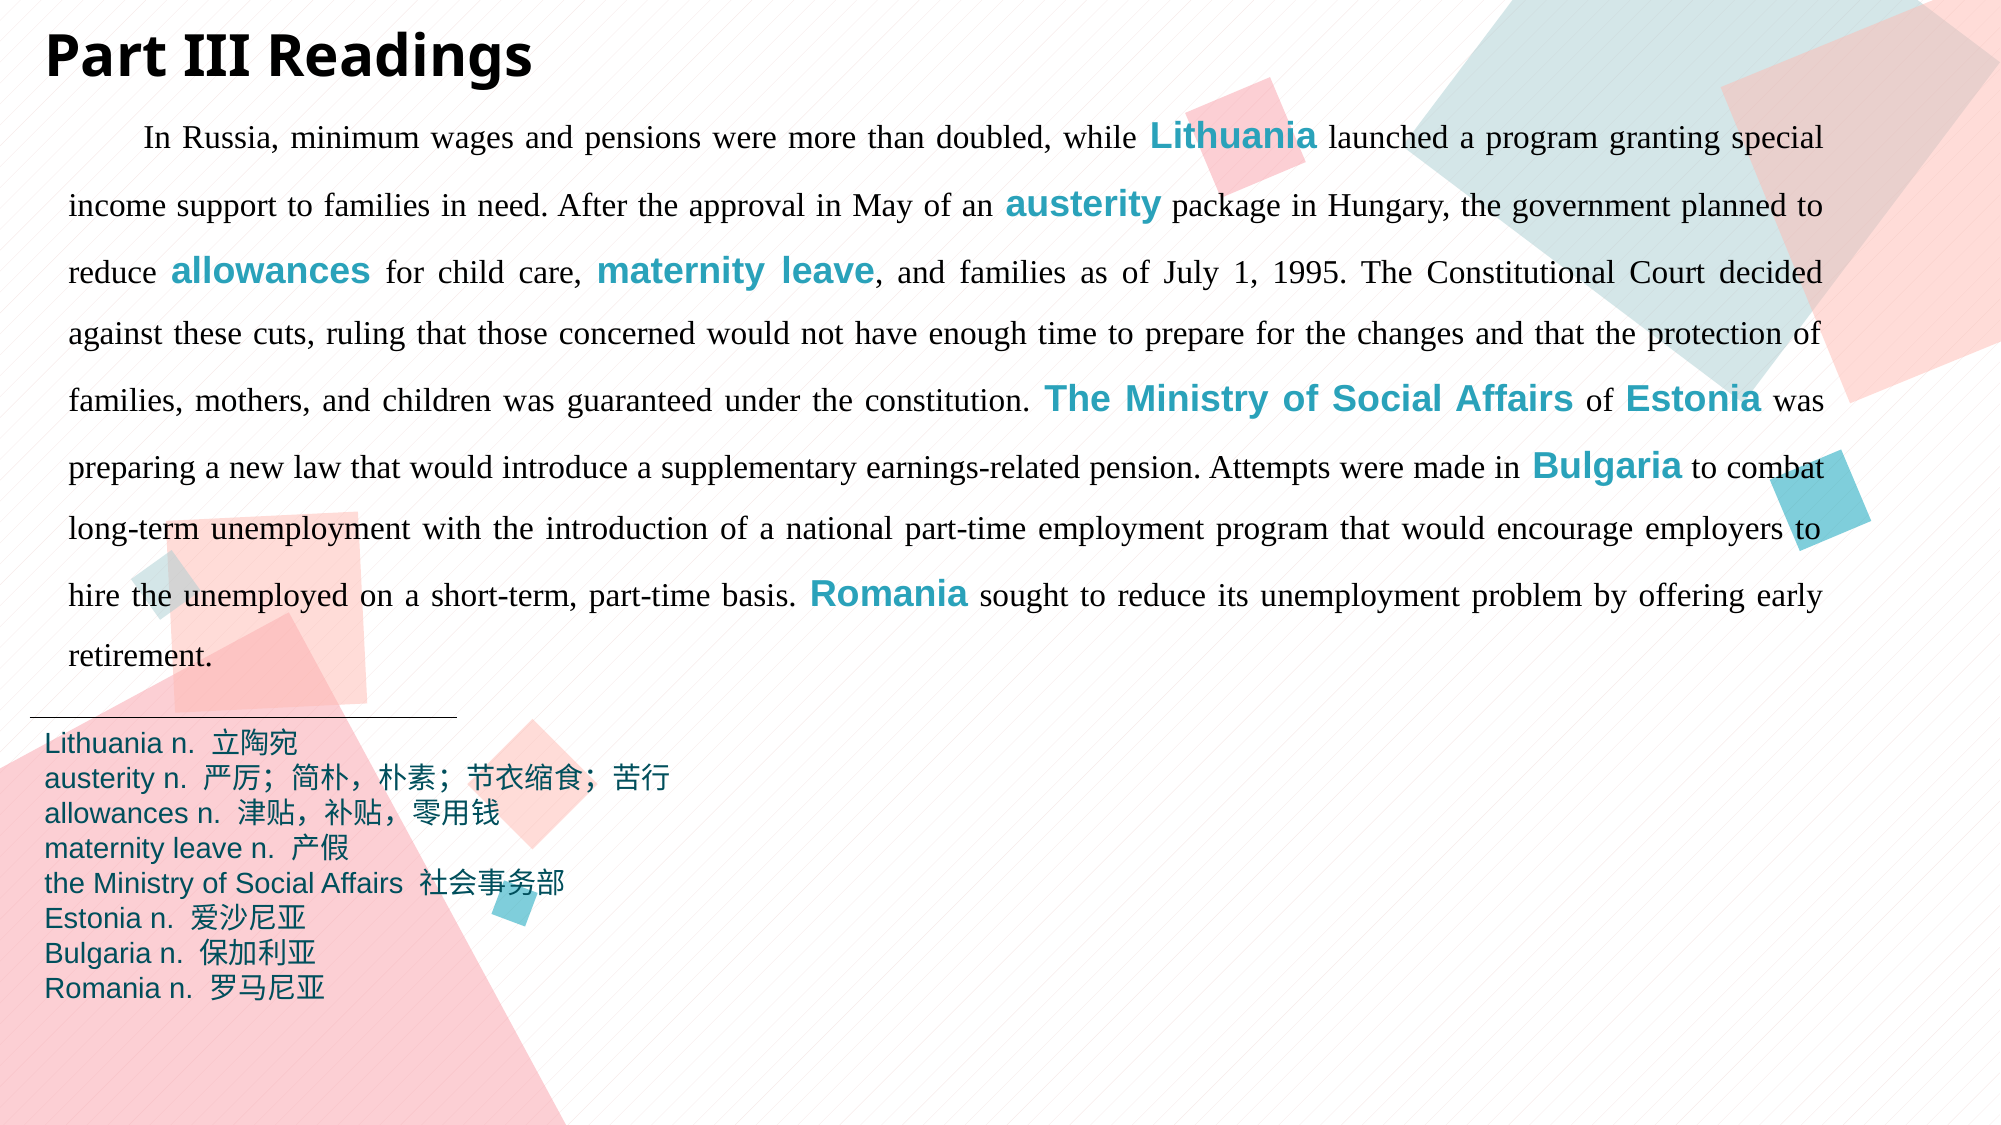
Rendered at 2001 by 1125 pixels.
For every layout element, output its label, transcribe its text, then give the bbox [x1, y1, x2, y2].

text_box In Russia, minimum wages and pensions were more than doubled, while Lithuania launched a program granting special income support to families in need. After the approval in May of an austerity package in Hungary, the government planned to reduce allowances for child care, maternity leave, and families as of July 1, 1995. The Constitutional Court decided against these cuts, ruling that those concerned would not have enough time to prepare for the changes and that the protection of families, mothers, and children was guaranteed under the constitution. The Ministry of Social Affairs of Estonia was preparing a new law that would introduce a supplementary earnings-related pension. Attempts were made in Bulgaria to combat long-term unemployment with the introduction of a national part-time employment program that would encourage employers to hire the unemployed on a short-term, part-time basis. Romania sought to reduce its unemployment problem by offering early retirement. [53, 81, 1840, 681]
text_box Lithuania n. 立陶宛 austerity n. 严厉；简朴，朴素；节衣缩食；苦行 allowances n. 津贴，补贴，零用钱 maternity leave n. 产假 the Ministry of Social Affairs 社会事务部 Estonia n. 爱沙尼亚 Bulgaria n. 保加利亚 Romania n. 罗马尼亚 [29, 717, 917, 1012]
text_box Part III Readings [29, 14, 949, 101]
